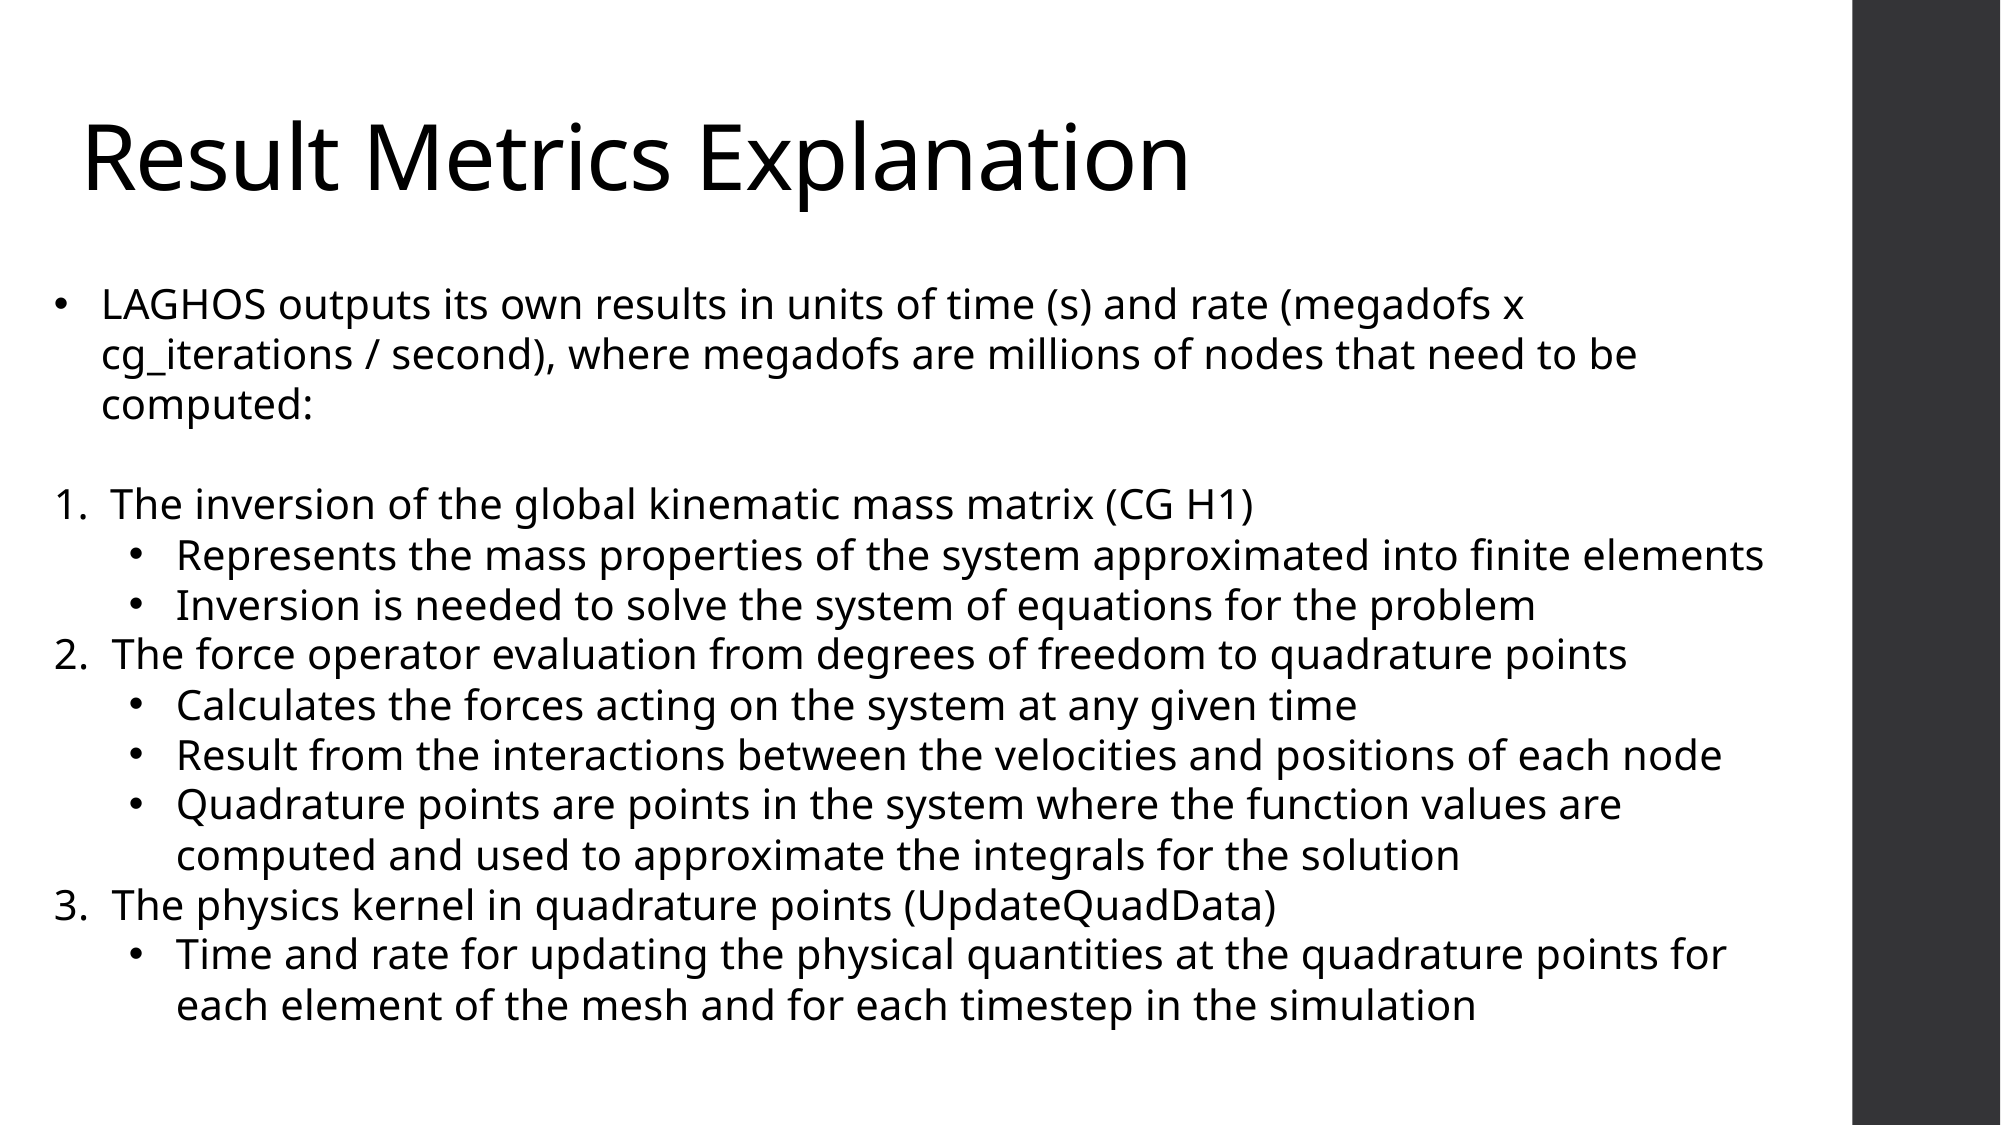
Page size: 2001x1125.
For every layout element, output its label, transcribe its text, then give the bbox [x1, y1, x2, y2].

title Result Metrics Explanation [65, 0, 1656, 218]
text_box LAGHOS outputs its own results in units of time (s) and rate (megadofs x cg_iterations / second), where megadofs are millions of nodes that need to be computed: The inversion of the global kinematic mass matrix (CG H1) Represents the mass properties of the system approximated into finite elements Inversion is needed to solve the system of equations for the problem 2. The force operator evaluation from degrees of freedom to quadrature points Calculates the forces acting on the system at any given time Result from the interactions between the velocities and positions of each node Quadrature points are points in the system where the function values are computed and used to approximate the integrals for the solution 3. The physics kernel in quadrature points (UpdateQuadData) Time and rate for updating the physical quantities at the quadrature points for each element of the mesh and for each timestep in the simulation [39, 270, 1823, 1089]
